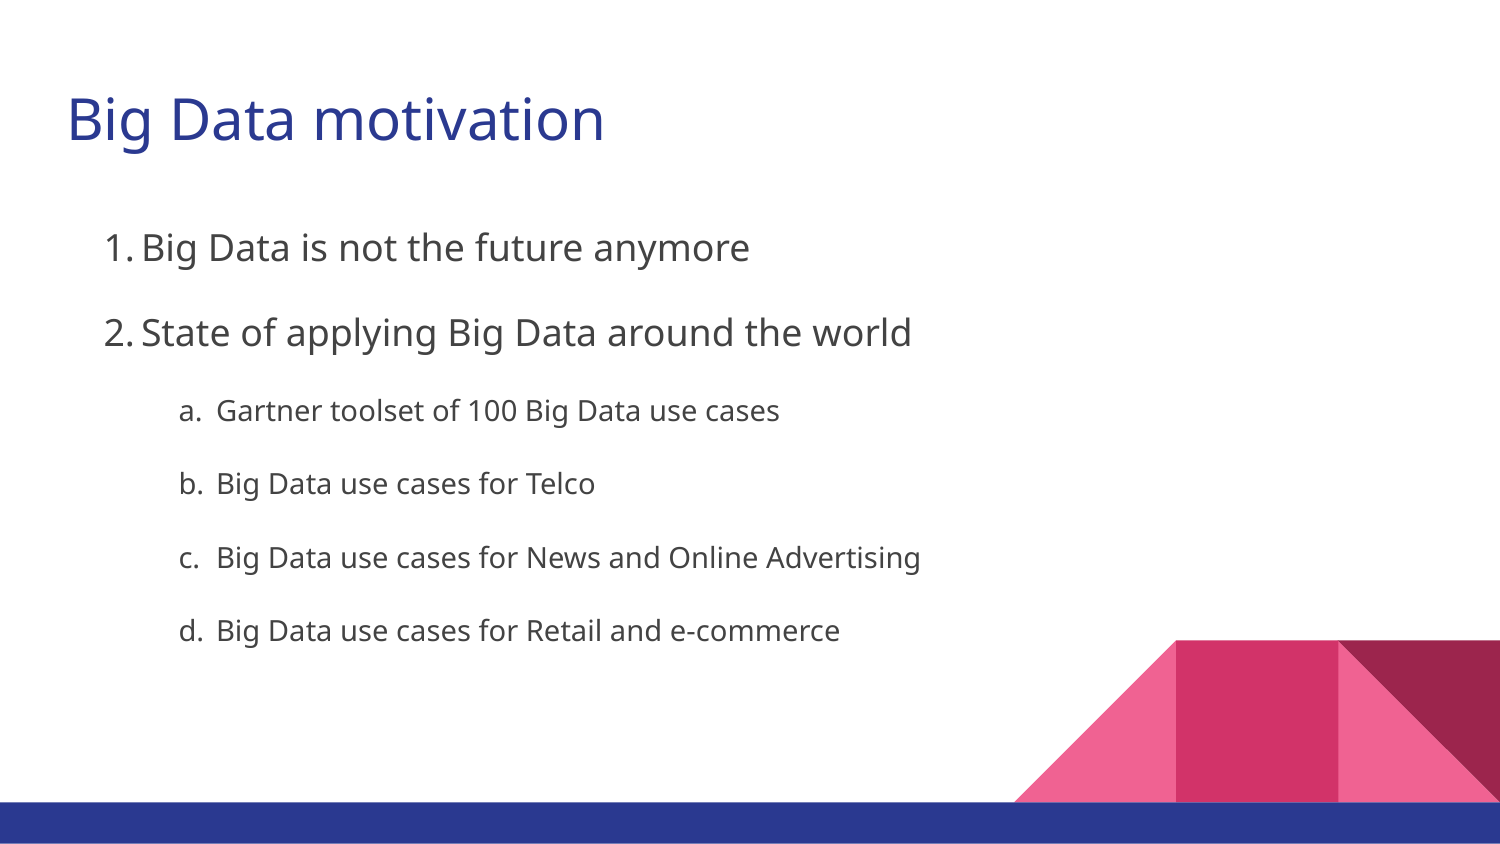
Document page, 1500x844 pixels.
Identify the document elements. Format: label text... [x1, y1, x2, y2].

title Big Data motivation [50, 66, 1450, 168]
list Big Data is not the future anymore State of applying Big Data around the world Gartner toolset of 100 Big Data use cases Big Data use cases for Telco Big Data use cases for News and Online Advertising Big Data use cases for Retail and e-commerce [50, 201, 1450, 750]
